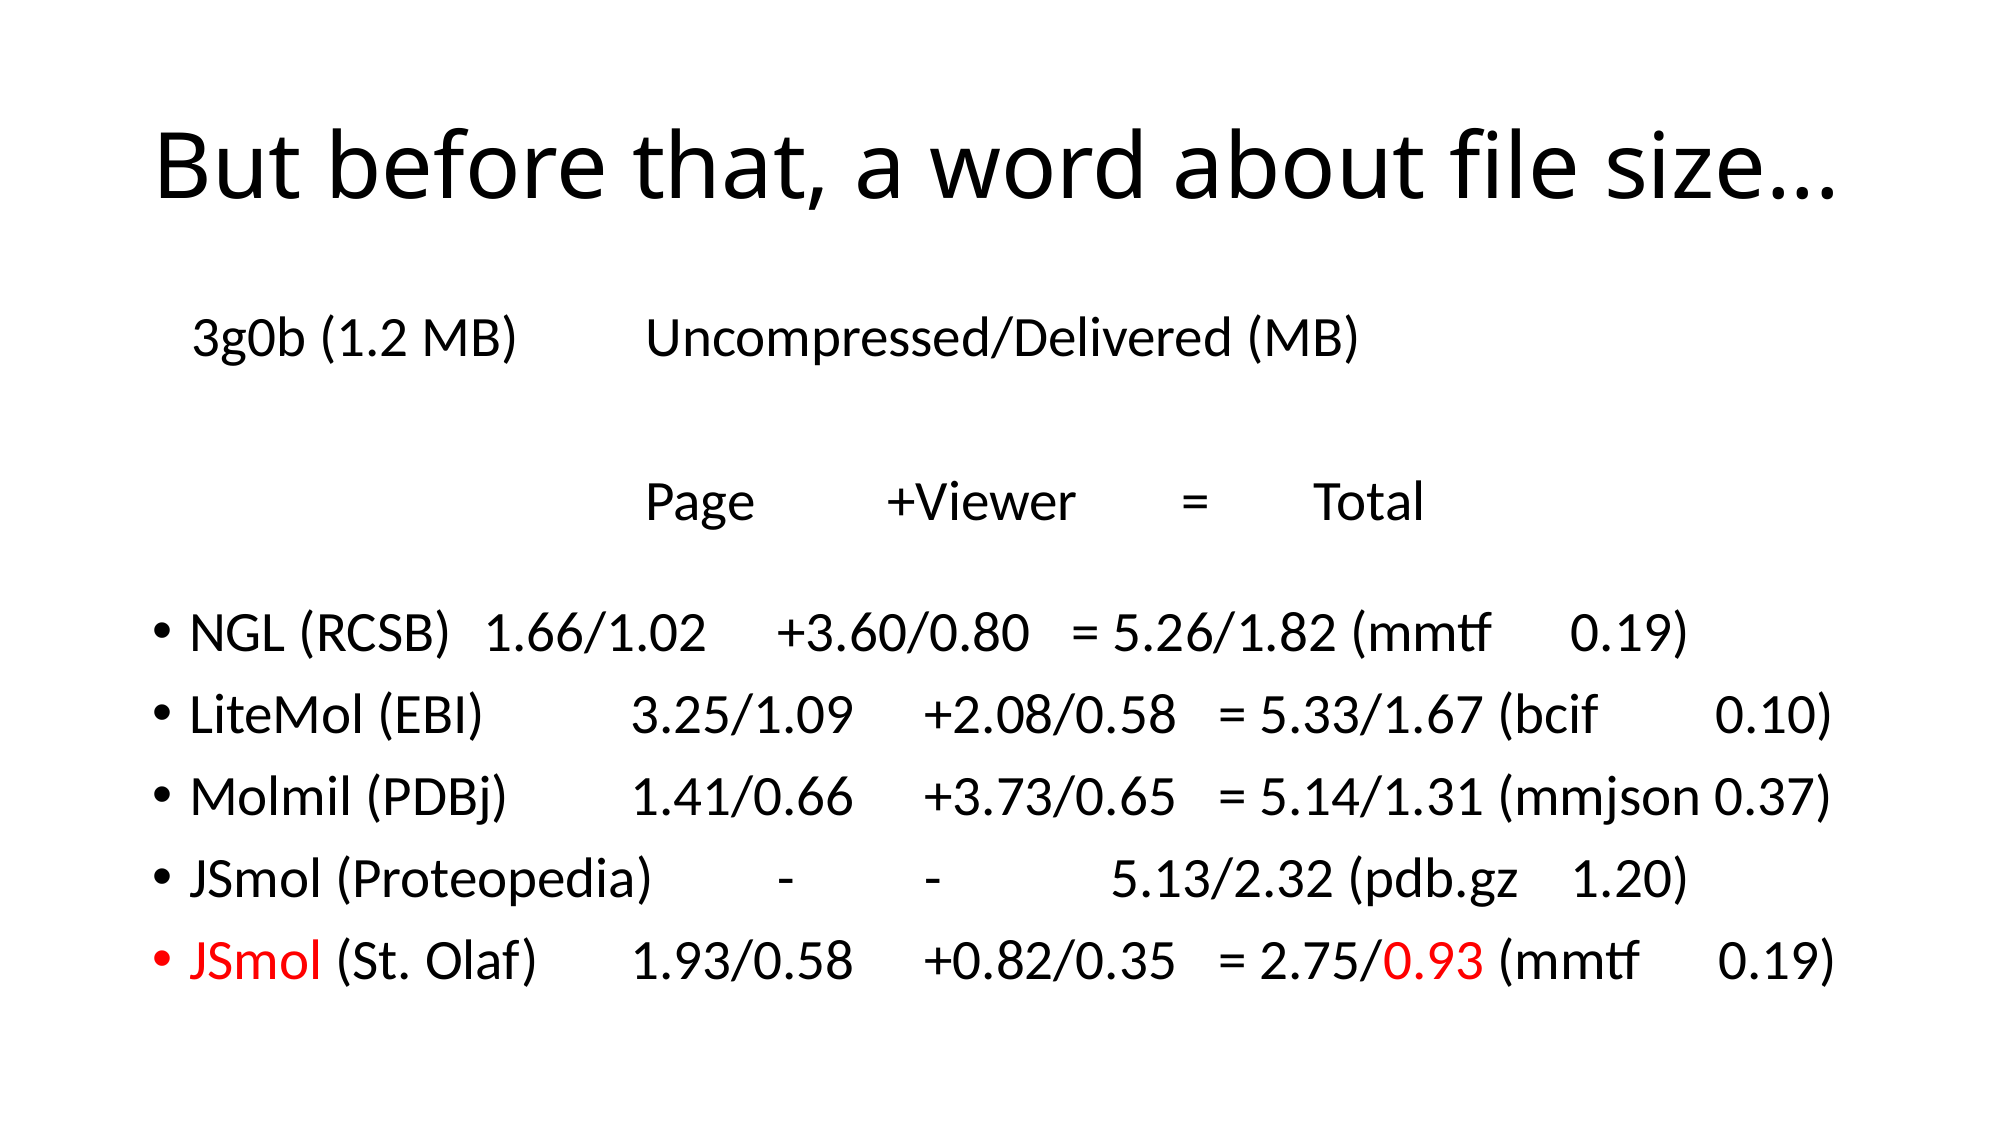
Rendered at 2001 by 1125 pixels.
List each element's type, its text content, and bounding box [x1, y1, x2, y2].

list 3g0b (1.2 MB) Uncompressed/Delivered (MB) Page +Viewer = Total NGL (RCSB) 1.66/1.02 +3.60/0.80 = 5.26/1.82 (mmtf 0.19) LiteMol (EBI) 3.25/1.09 +2.08/0.58 = 5.33/1.67 (bcif 0.10) Molmil (PDBj) 1.41/0.66 +3.73/0.65 = 5.14/1.31 (mmjson 0.37) JSmol (Proteopedia) - - 5.13/2.32 (pdb.gz 1.20) JSmol (St. Olaf) 1.93/0.58 +0.82/0.35 = 2.75/0.93 (mmtf 0.19) [137, 299, 2000, 1014]
title But before that, a word about file size... [137, 59, 1863, 278]
